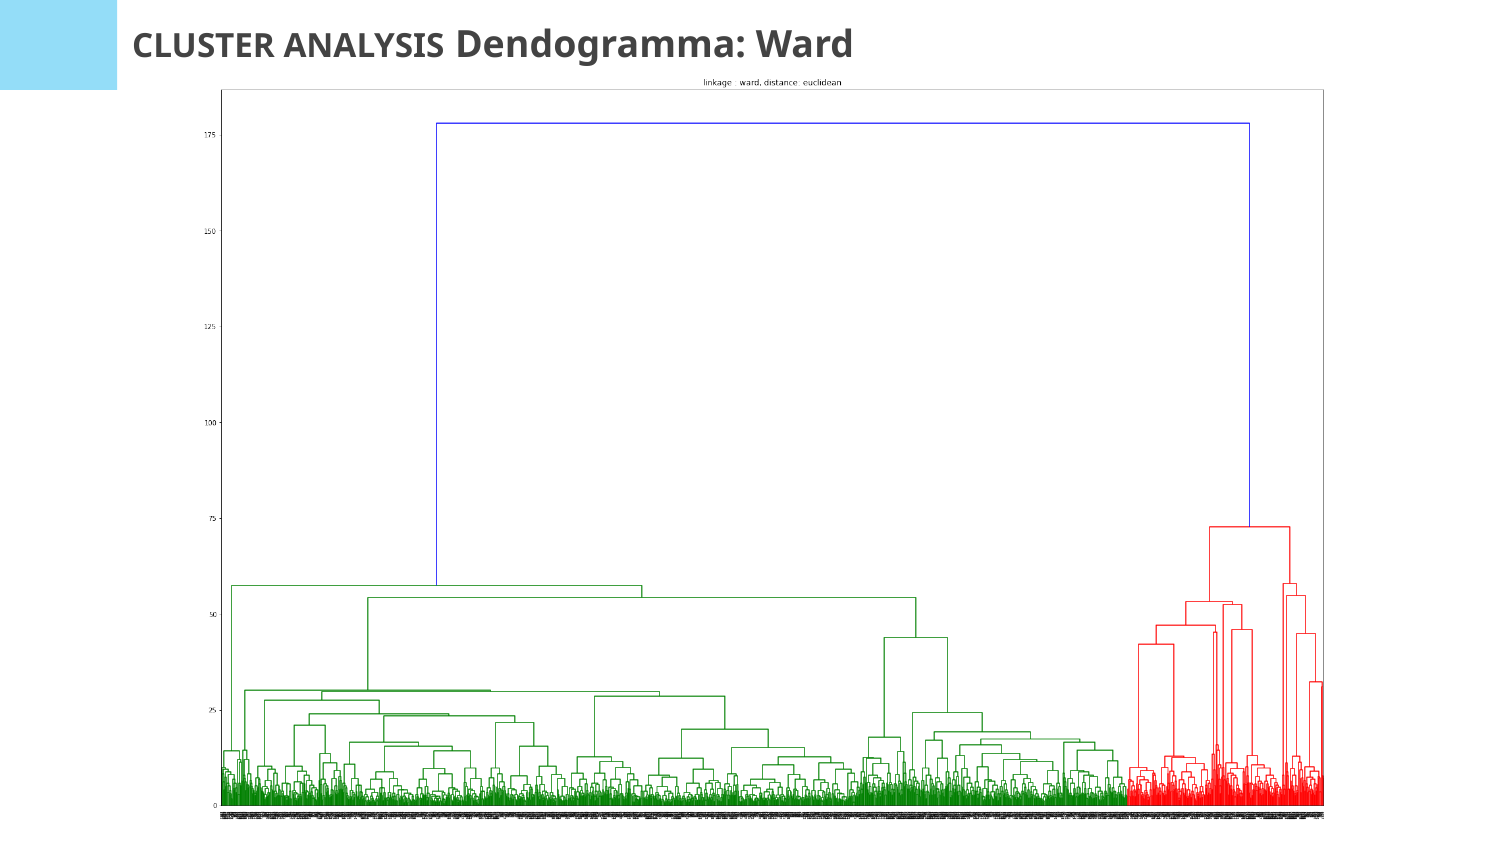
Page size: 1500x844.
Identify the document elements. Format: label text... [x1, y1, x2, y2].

text_box [0, 0, 118, 90]
picture [199, 73, 1329, 823]
title CLUSTER ANALYSIS Dendogramma: Ward [117, 0, 1381, 112]
